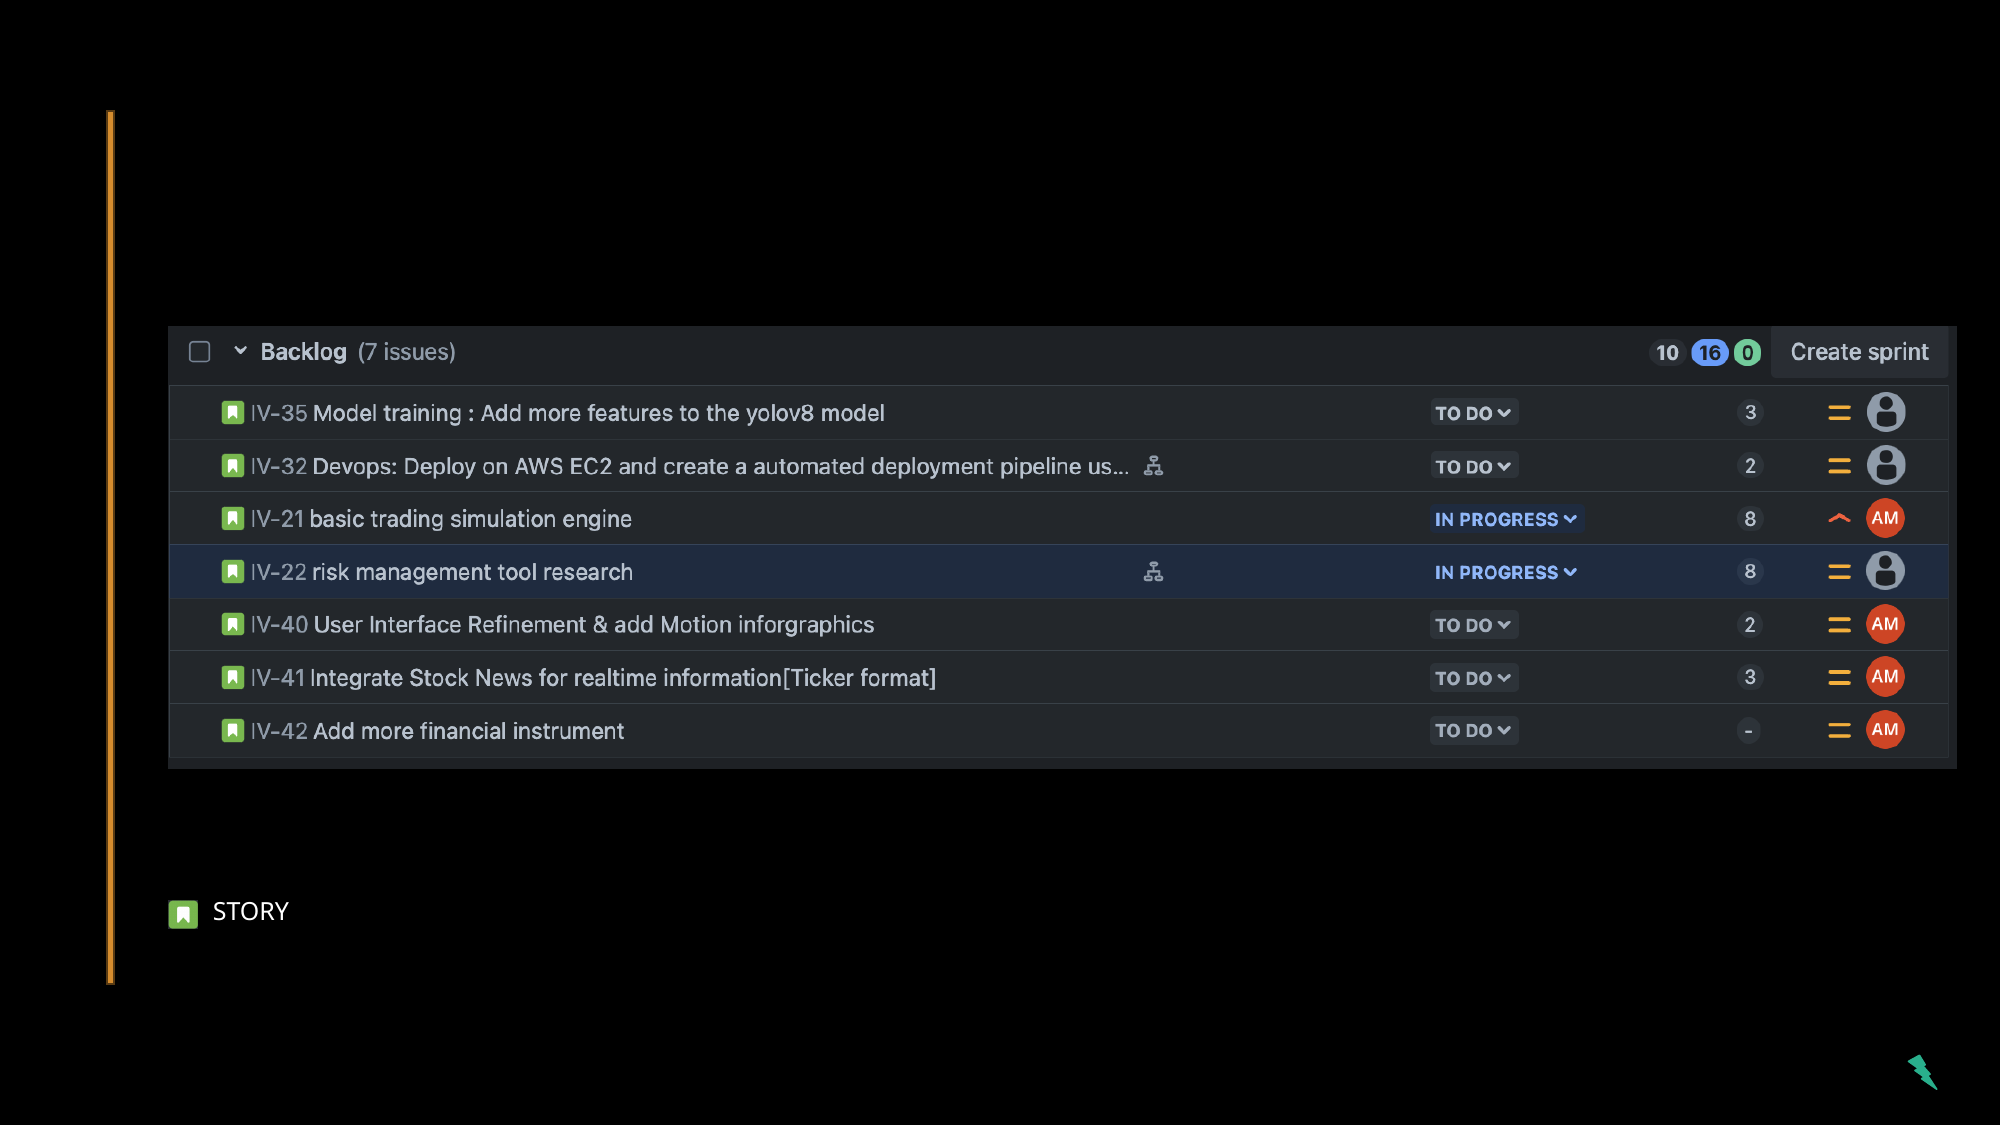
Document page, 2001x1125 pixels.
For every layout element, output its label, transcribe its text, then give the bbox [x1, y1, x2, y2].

text_box STORY [198, 880, 440, 949]
picture [168, 325, 1958, 770]
text_box [106, 110, 115, 985]
picture [168, 899, 199, 929]
text_box [1908, 1055, 1937, 1090]
